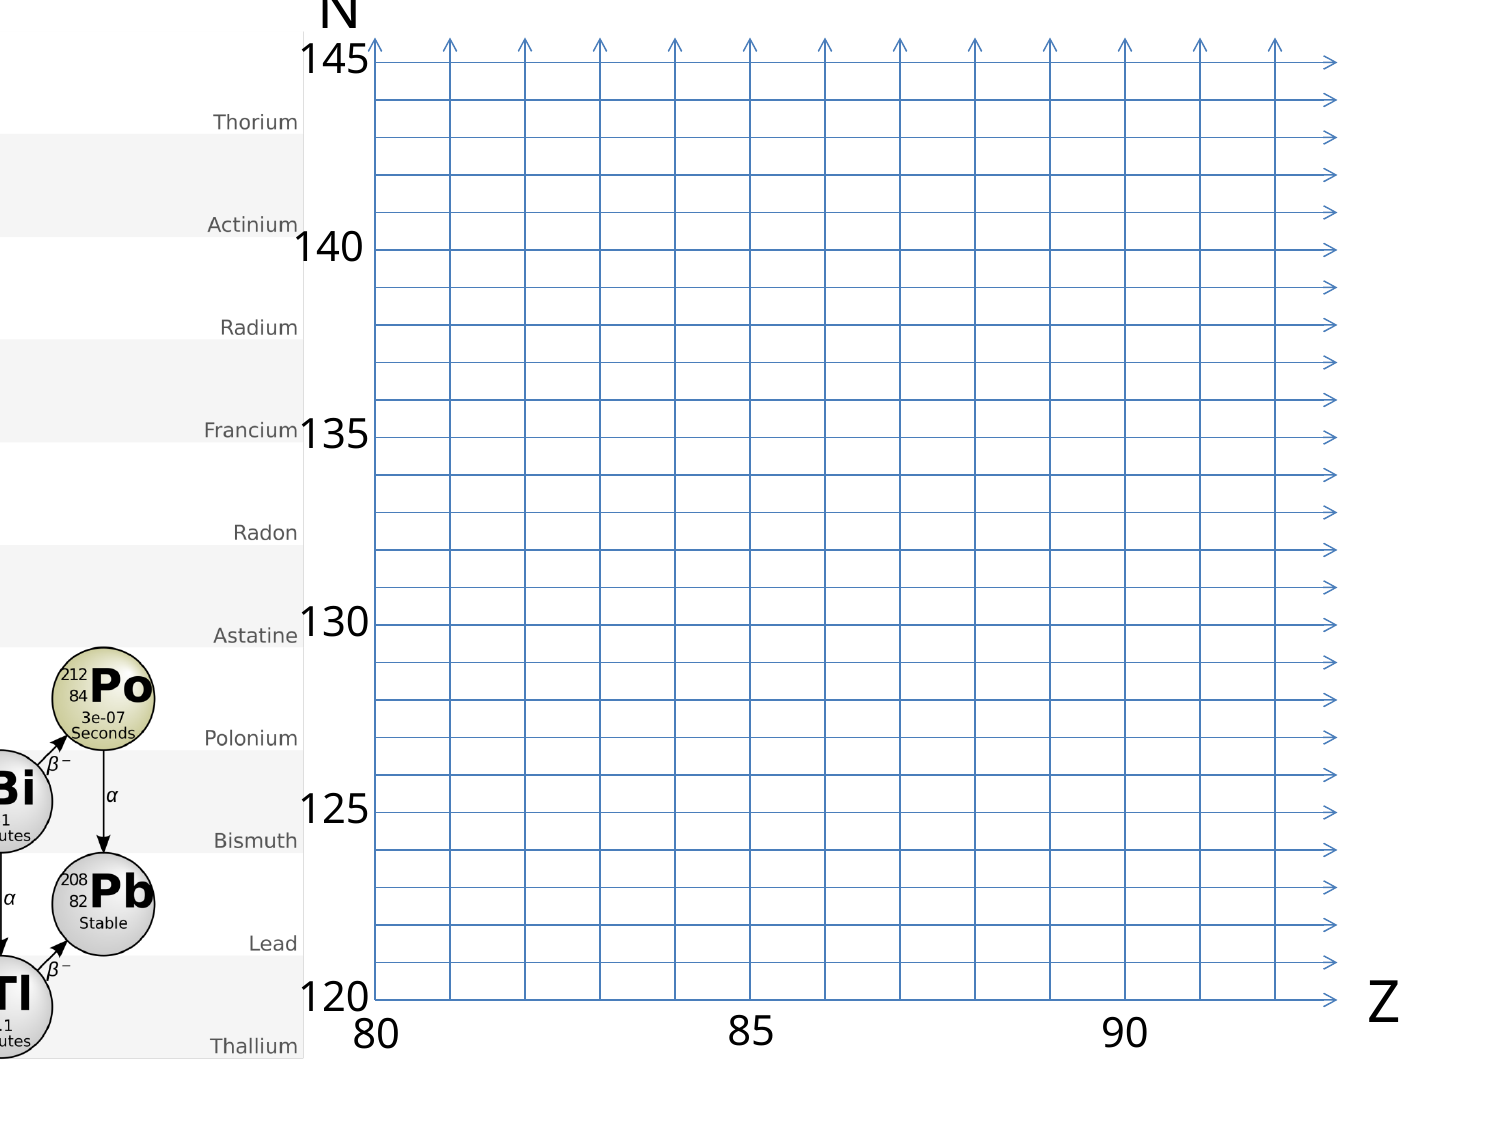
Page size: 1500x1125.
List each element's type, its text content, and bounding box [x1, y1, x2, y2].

text_box 125 [378, 813, 385, 840]
text_box 130 [378, 587, 385, 653]
text_box 145 [303, 24, 385, 90]
text_box 80 [337, 999, 416, 1065]
text_box 90 [1086, 998, 1164, 1063]
text_box N [302, 0, 377, 24]
text_box 140 [312, 212, 371, 278]
text_box 130 [312, 587, 371, 653]
text_box 135 [312, 399, 371, 465]
text_box 135 [378, 399, 385, 465]
picture [0, 26, 309, 1063]
text_box 120 [312, 962, 385, 1028]
text_box Z [1353, 957, 1417, 1042]
text_box 125 [312, 774, 371, 840]
text_box 85 [712, 996, 791, 1062]
text_box 125 [378, 774, 385, 812]
